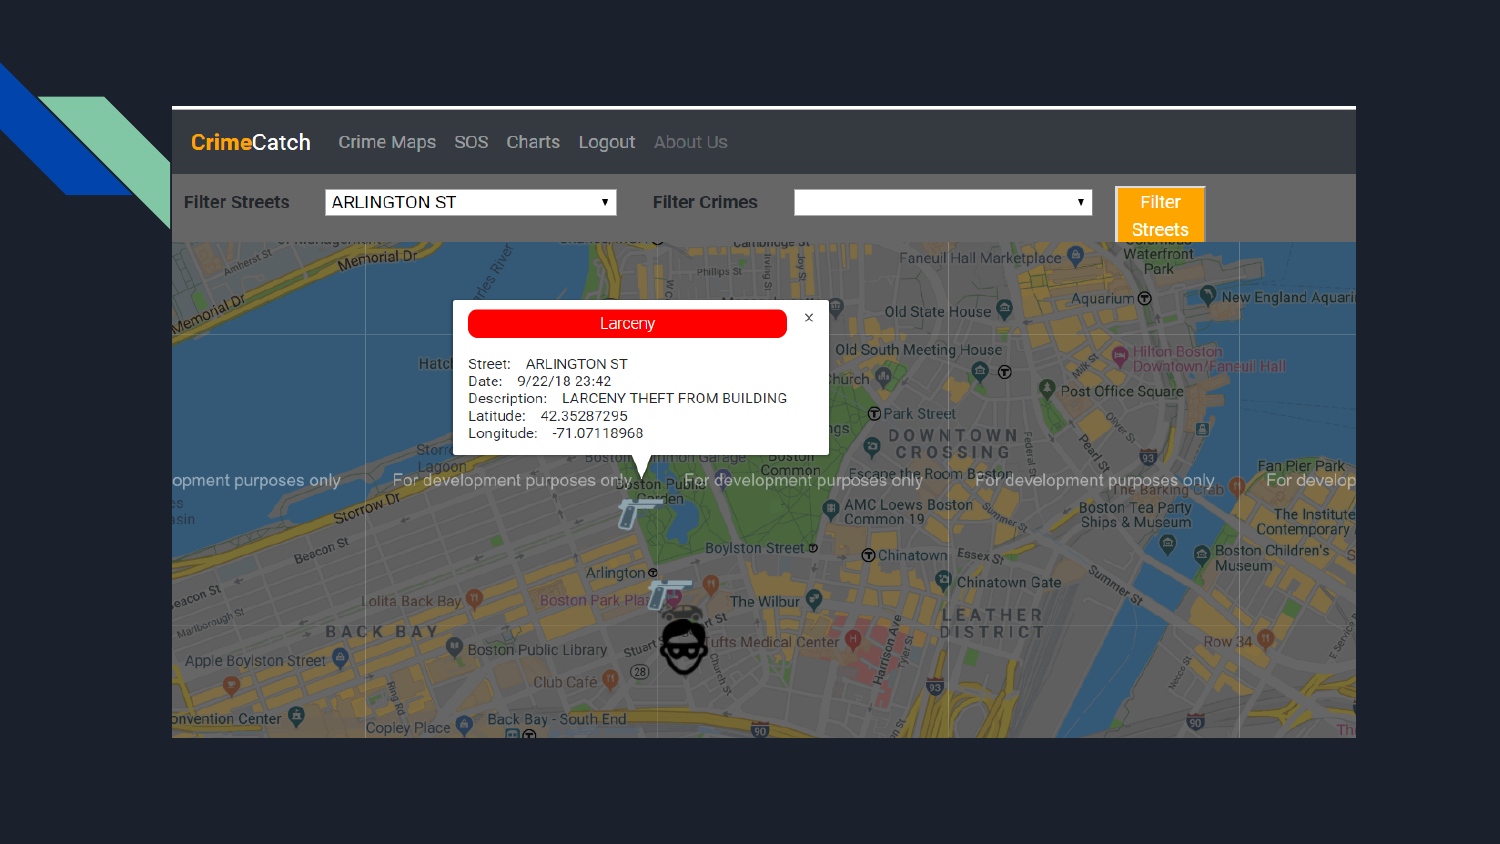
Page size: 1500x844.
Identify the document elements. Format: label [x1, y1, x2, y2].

picture [172, 105, 1356, 738]
